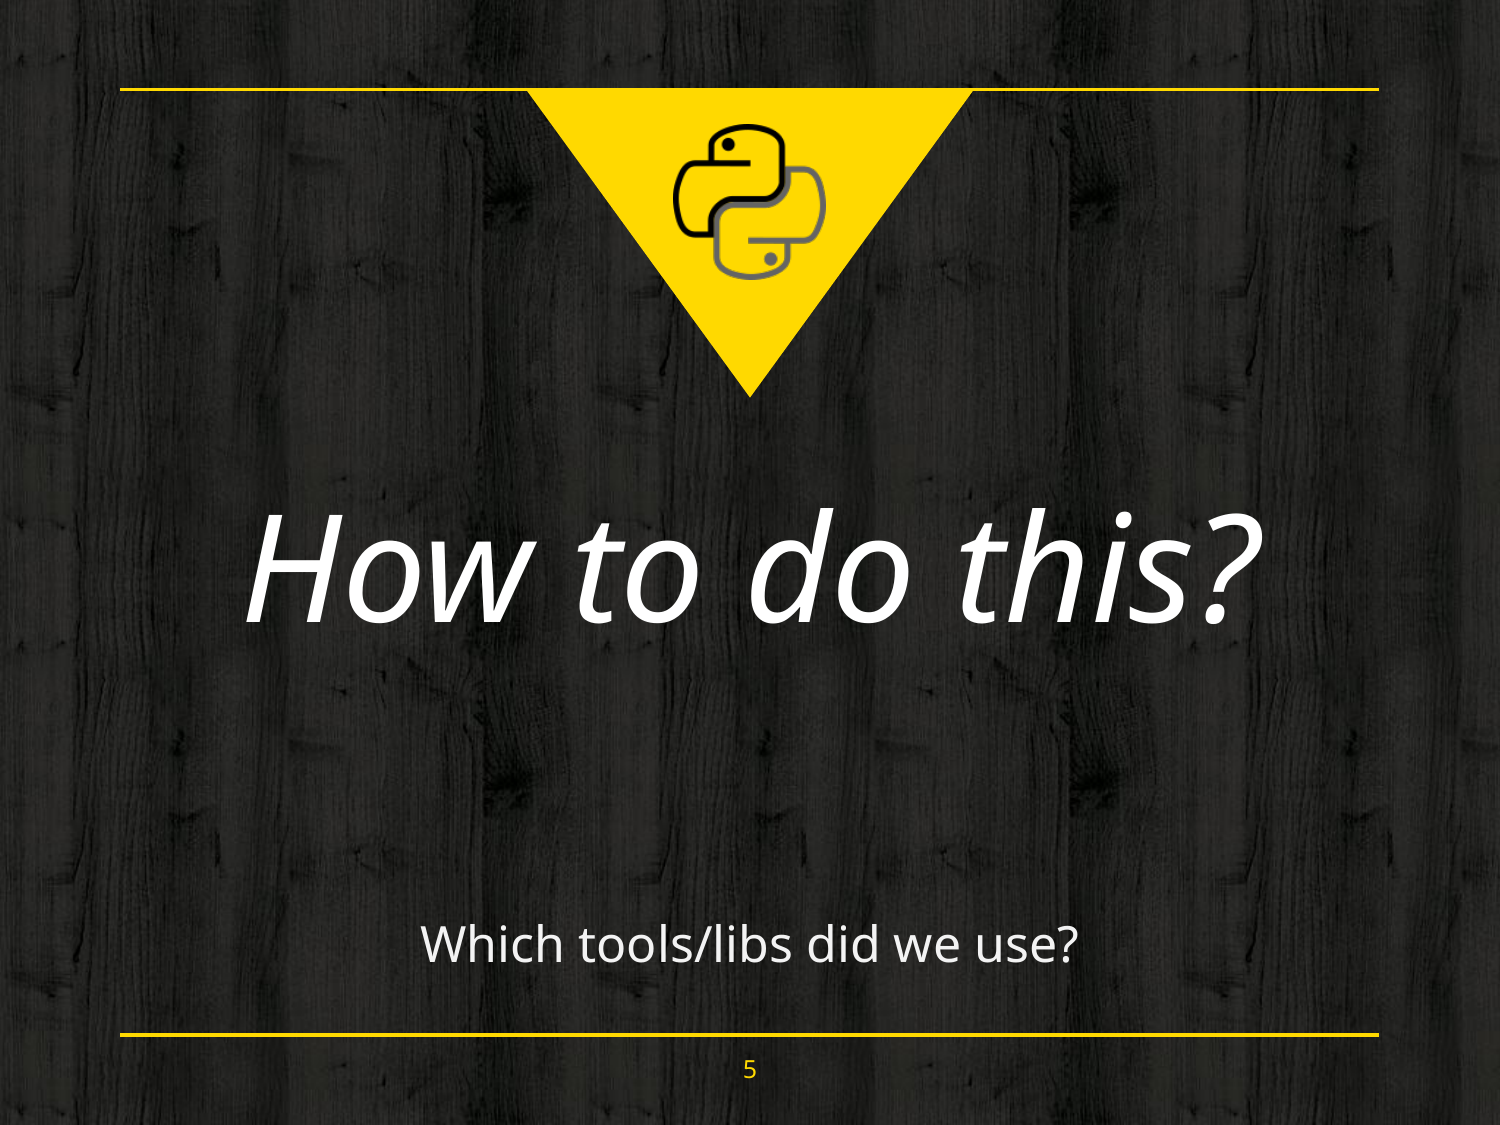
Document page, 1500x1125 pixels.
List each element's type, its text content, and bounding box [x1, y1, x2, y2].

text_box [526, 90, 974, 398]
slide_number ‹#› [705, 1038, 795, 1125]
title How to do this? [126, 461, 1373, 664]
picture [0, 0, 1500, 1125]
subtitle Which tools/libs did we use? [126, 816, 1373, 988]
